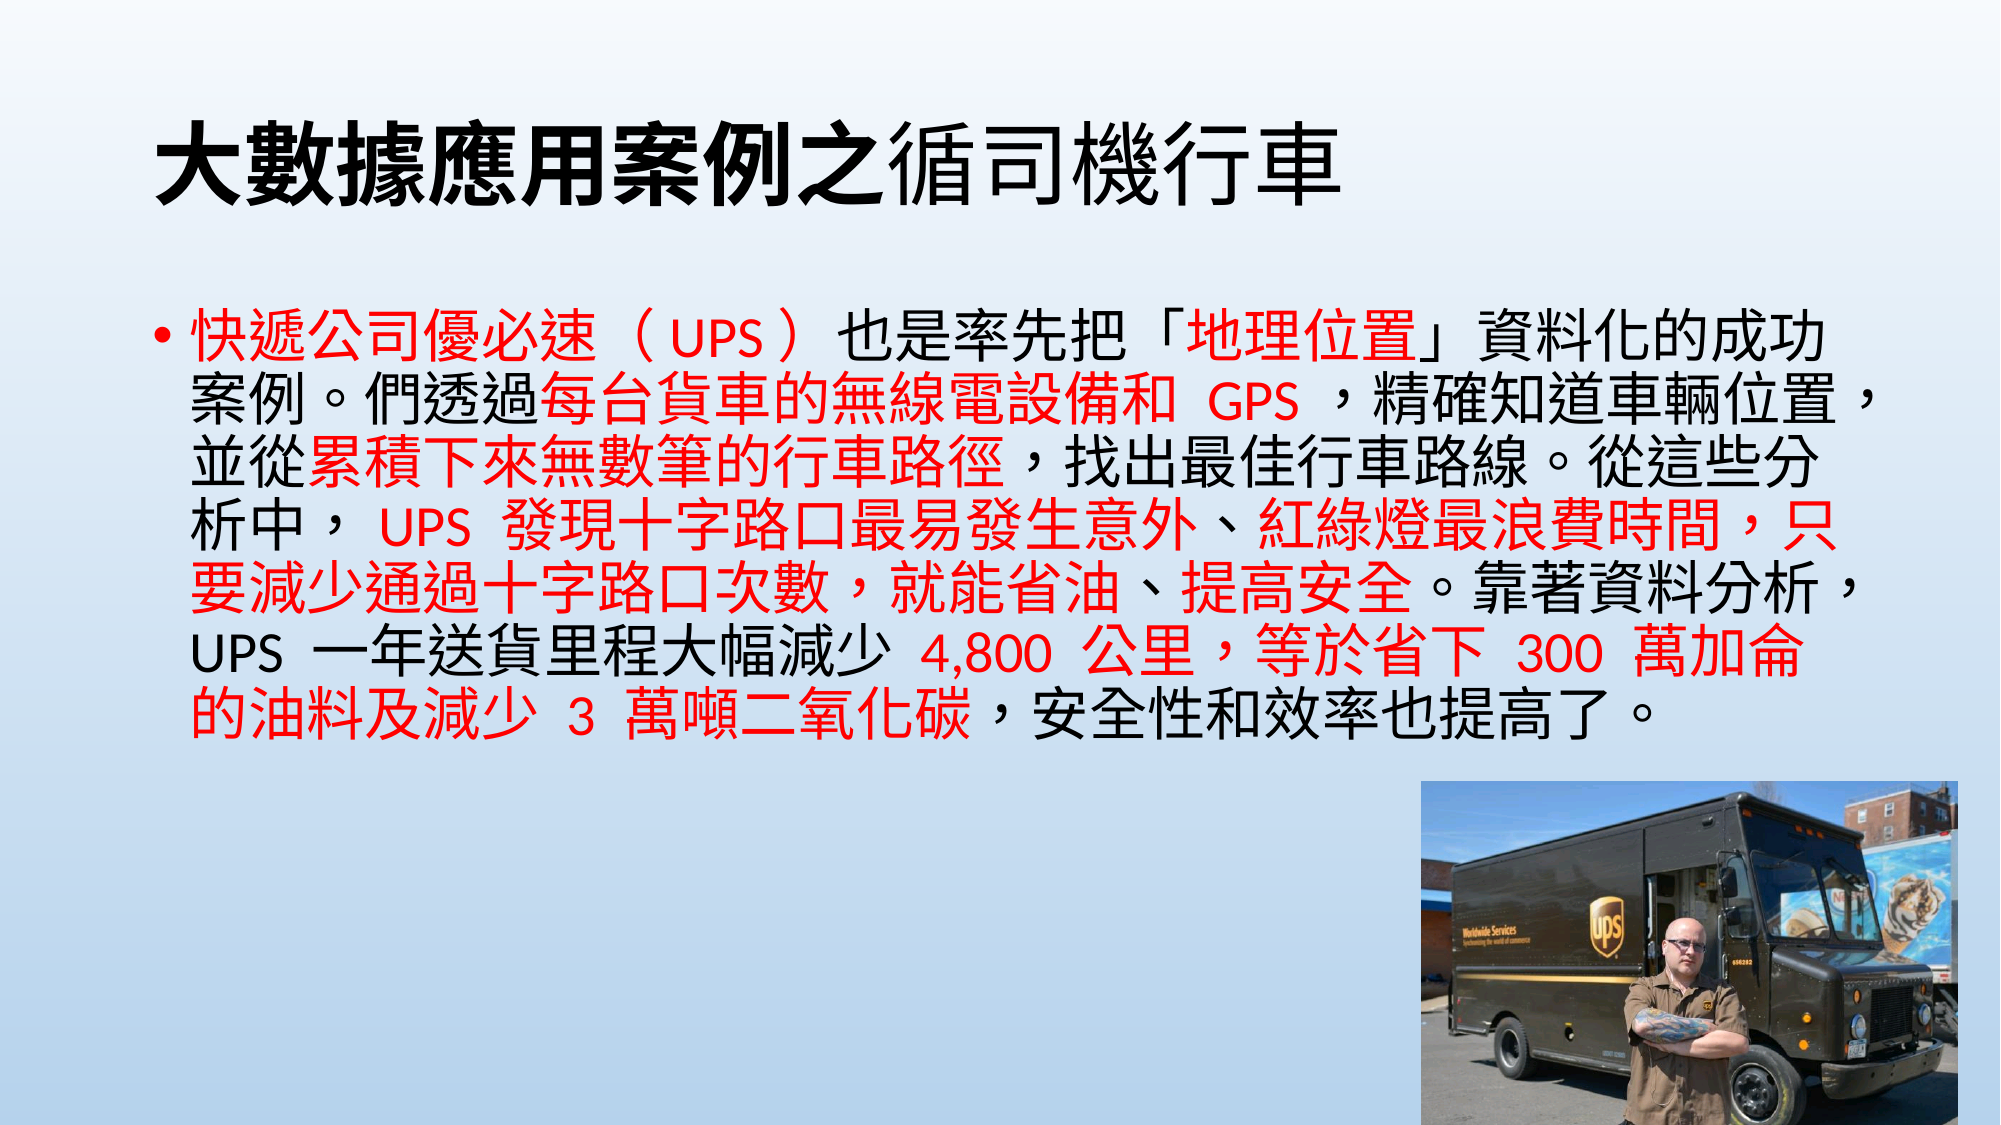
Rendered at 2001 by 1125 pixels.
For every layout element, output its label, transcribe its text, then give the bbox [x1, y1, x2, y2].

picture [1421, 781, 1958, 1125]
list 快遞公司優必速（UPS）也是率先把「地理位置」資料化的成功案例。們透過每台貨車的無線電設備和 GPS，精確知道車輛位置，並從累積下來無數筆的行車路徑，找出最佳行車路線。從這些分析中，UPS 發現十字路口最易發生意外、紅綠燈最浪費時間，只要減少通過十字路口次數，就能省油、提高安全。靠著資料分析，UPS 一年送貨里程大幅減少 4,800 公里，等於省下 300 萬加侖的油料及減少 3 萬噸二氧化碳，安全性和效率也提高了。 [137, 299, 1863, 1014]
title 大數據應用案例之循司機行車 [137, 59, 1863, 278]
